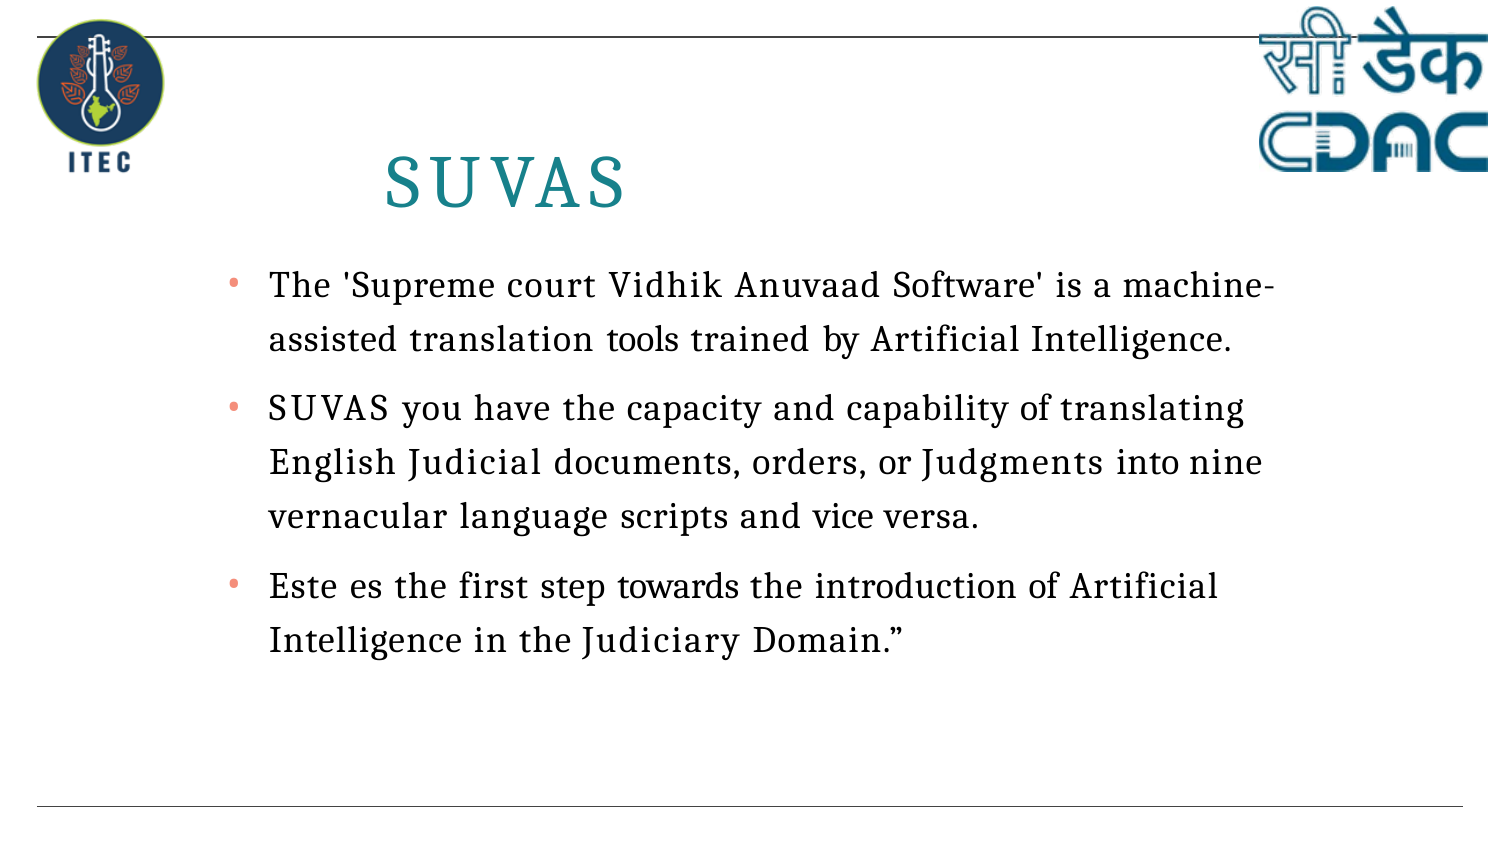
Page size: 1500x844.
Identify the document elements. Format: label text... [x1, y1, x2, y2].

picture [1259, 6, 1488, 172]
title SUVAS [309, 43, 1267, 223]
text_box The 'Supreme court Vidhik Anuvaad Software' is a machine- assisted translation tools trained by Artificial Intelligence. SUVAS you have the capacity and capability of translating English Judicial documents, orders, or Judgments into nine vernacular language scripts and vice versa. Este es the first step towards the introduction of Artificial Intelligence in the Judiciary Domain.” [225, 248, 1413, 660]
picture [12, 10, 188, 185]
